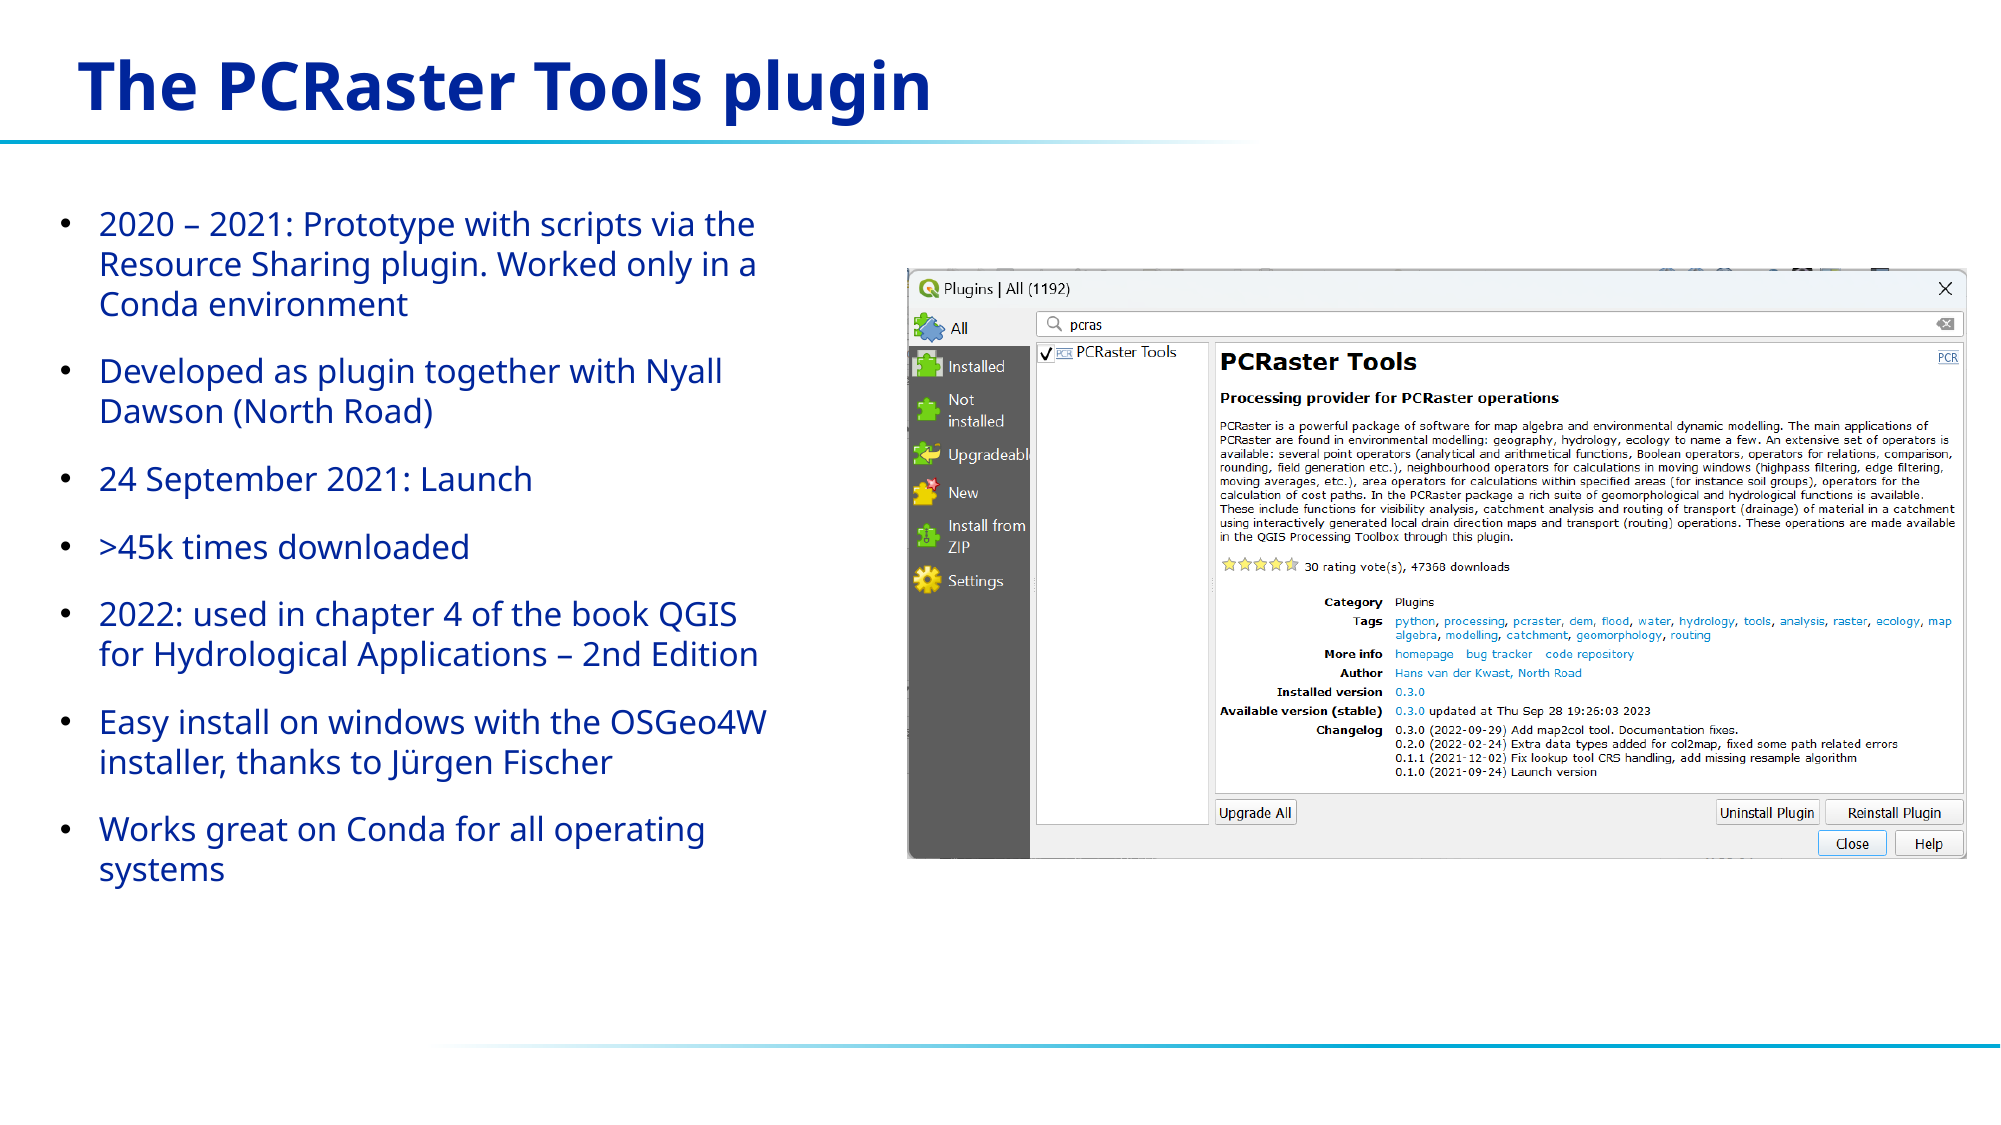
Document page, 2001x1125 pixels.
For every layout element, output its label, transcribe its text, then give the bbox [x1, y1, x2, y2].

picture [907, 267, 1968, 859]
text_box 2020 – 2021: Prototype with scripts via the Resource Sharing plugin. Worked only in a Conda environment Developed as plugin together with Nyall Dawson (North Road) 24 September 2021: Launch >45k times downloaded 2022: used in chapter 4 of the book QGIS for Hydrological Applications – 2nd Edition Easy install on windows with the OSGeo4W installer, thanks to Jürgen Fischer Works great on Conda for all operating systems [44, 195, 789, 896]
title The PCRaster Tools plugin [62, 23, 1637, 132]
